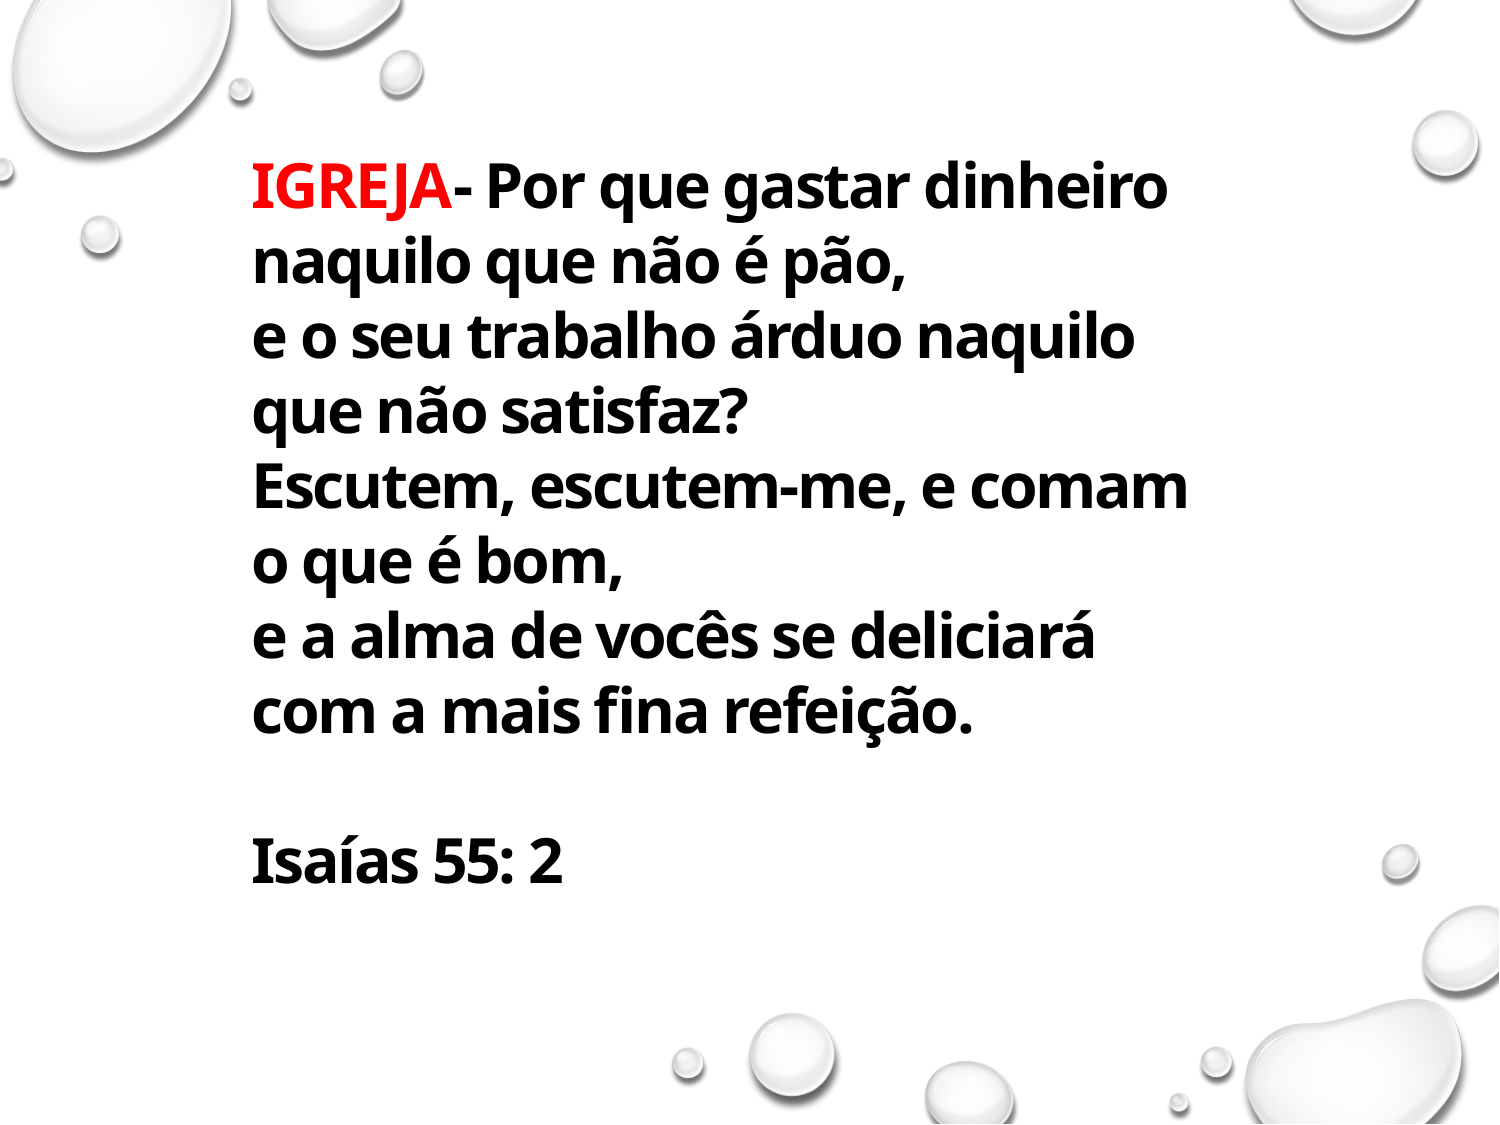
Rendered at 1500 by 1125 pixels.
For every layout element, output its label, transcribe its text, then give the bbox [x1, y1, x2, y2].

text_box IGREJA- Por que gastar dinheiro naquilo que não é pão, e o seu trabalho árduo naquilo que não satisfaz? Escutem, escutem‑me, e comam o que é bom, e a alma de vocês se deliciará com a mais fina refeição. Isaías 55: 2 [240, 140, 1215, 902]
picture [0, 0, 1499, 1124]
